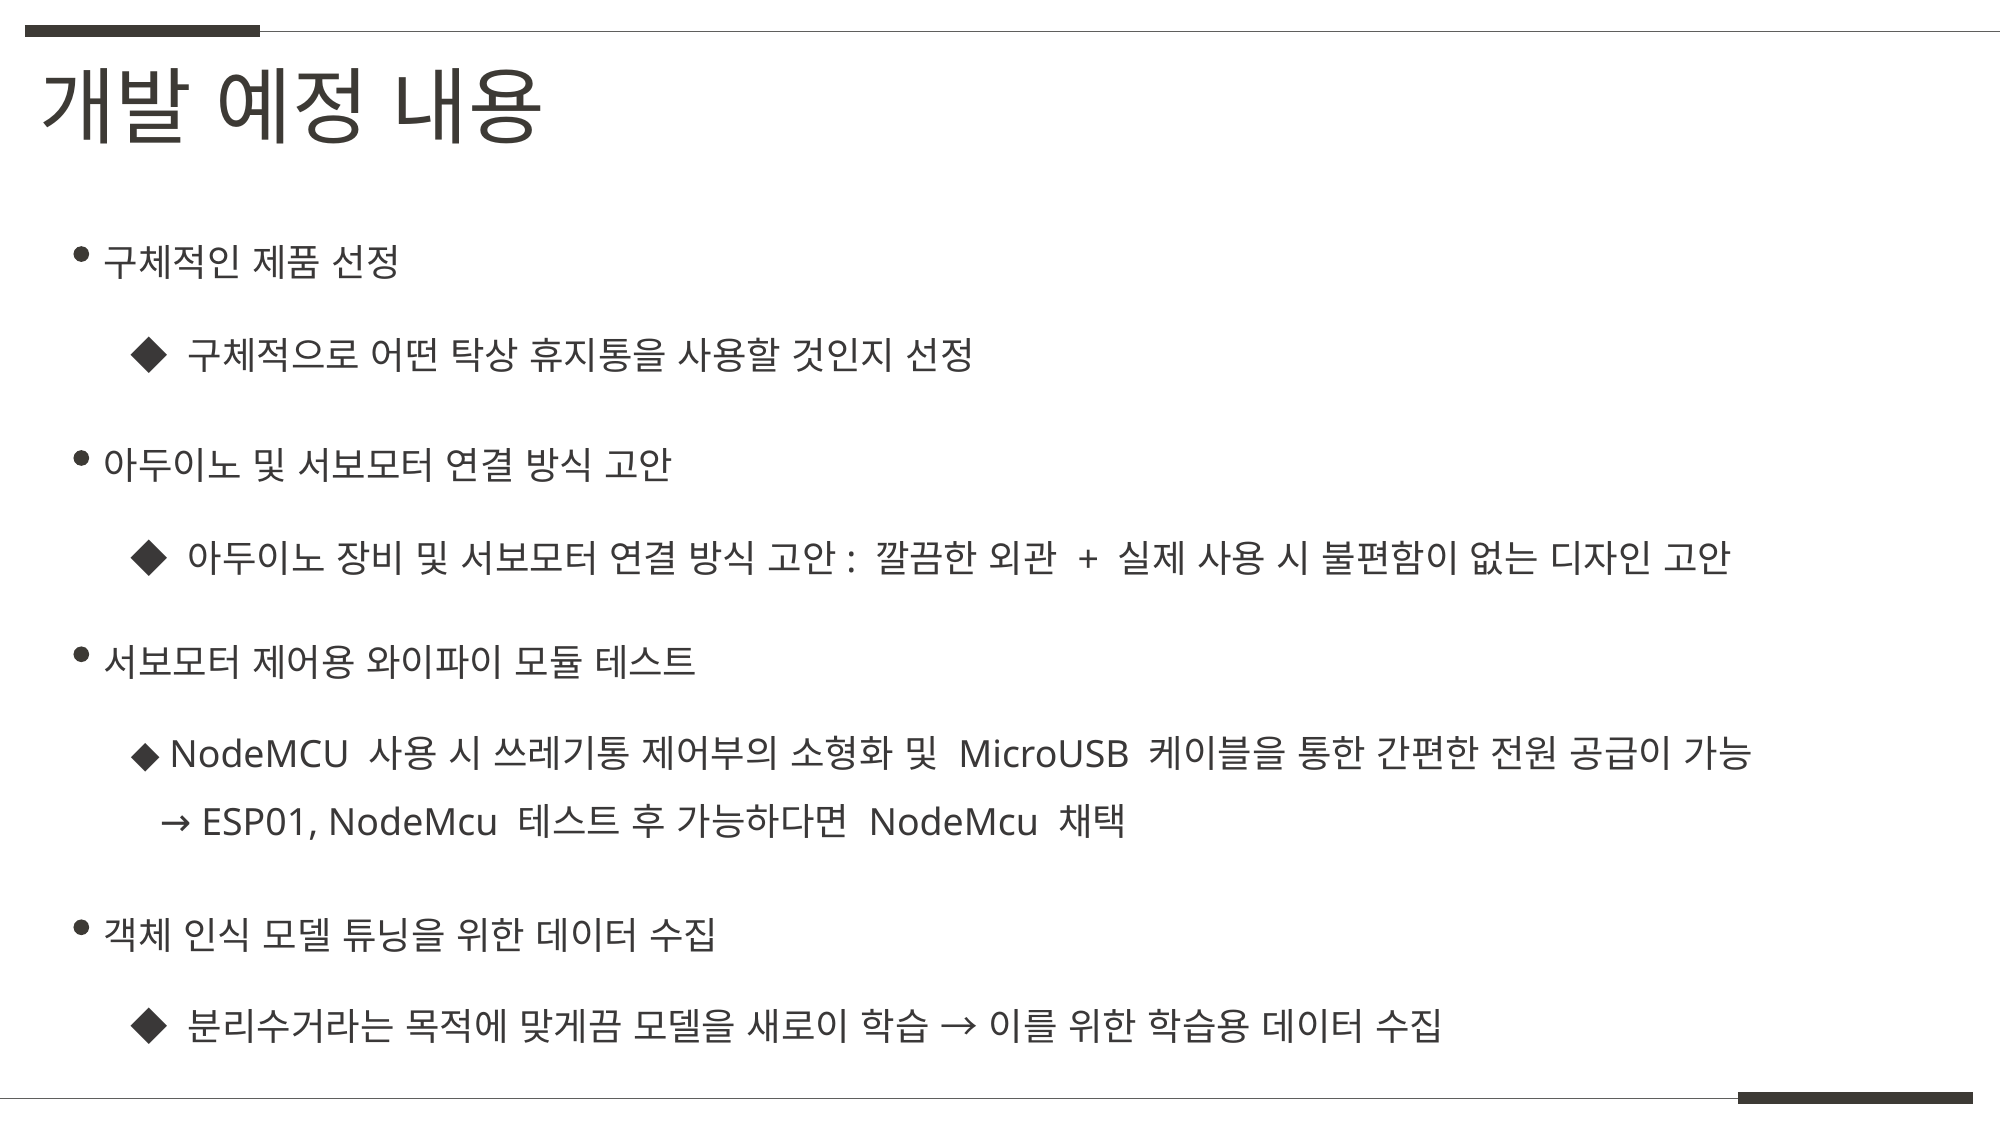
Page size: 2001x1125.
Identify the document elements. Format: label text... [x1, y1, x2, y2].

text_box ◆ NodeMCU 사용 시 쓰레기통 제어부의 소형화 및 MicroUSB 케이블을 통한 간편한 전원 공급이 가능 → ESP01, NodeMcu 테스트 후 가능하다면 NodeMcu 채택 [116, 700, 1918, 851]
text_box [72, 449, 91, 467]
text_box [72, 645, 91, 664]
text_box [72, 918, 91, 937]
text_box 서보모터 제어용 와이파이 모듈 테스트 [89, 608, 1000, 692]
text_box 구체적인 제품 선정 [89, 208, 1000, 291]
text_box [72, 245, 91, 263]
text_box ◆ 구체적으로 어떤 탁상 휴지통을 사용할 것인지 선정 [116, 302, 1347, 385]
text_box 아두이노 및 서보모터 연결 방식 고안 [89, 412, 1000, 495]
text_box ◆ 분리수거라는 목적에 맞게끔 모델을 새로이 학습 → 이를 위한 학습용 데이터 수집 [116, 973, 1918, 1056]
text_box ◆ 아두이노 장비 및 서보모터 연결 방식 고안: 깔끔한 외관 + 실제 사용 시 불편함이 없는 디자인 고안 [116, 505, 1918, 588]
text_box 객체 인식 모델 튜닝을 위한 데이터 수집 [89, 881, 1000, 965]
text_box 개발 예정 내용 [24, 46, 770, 162]
